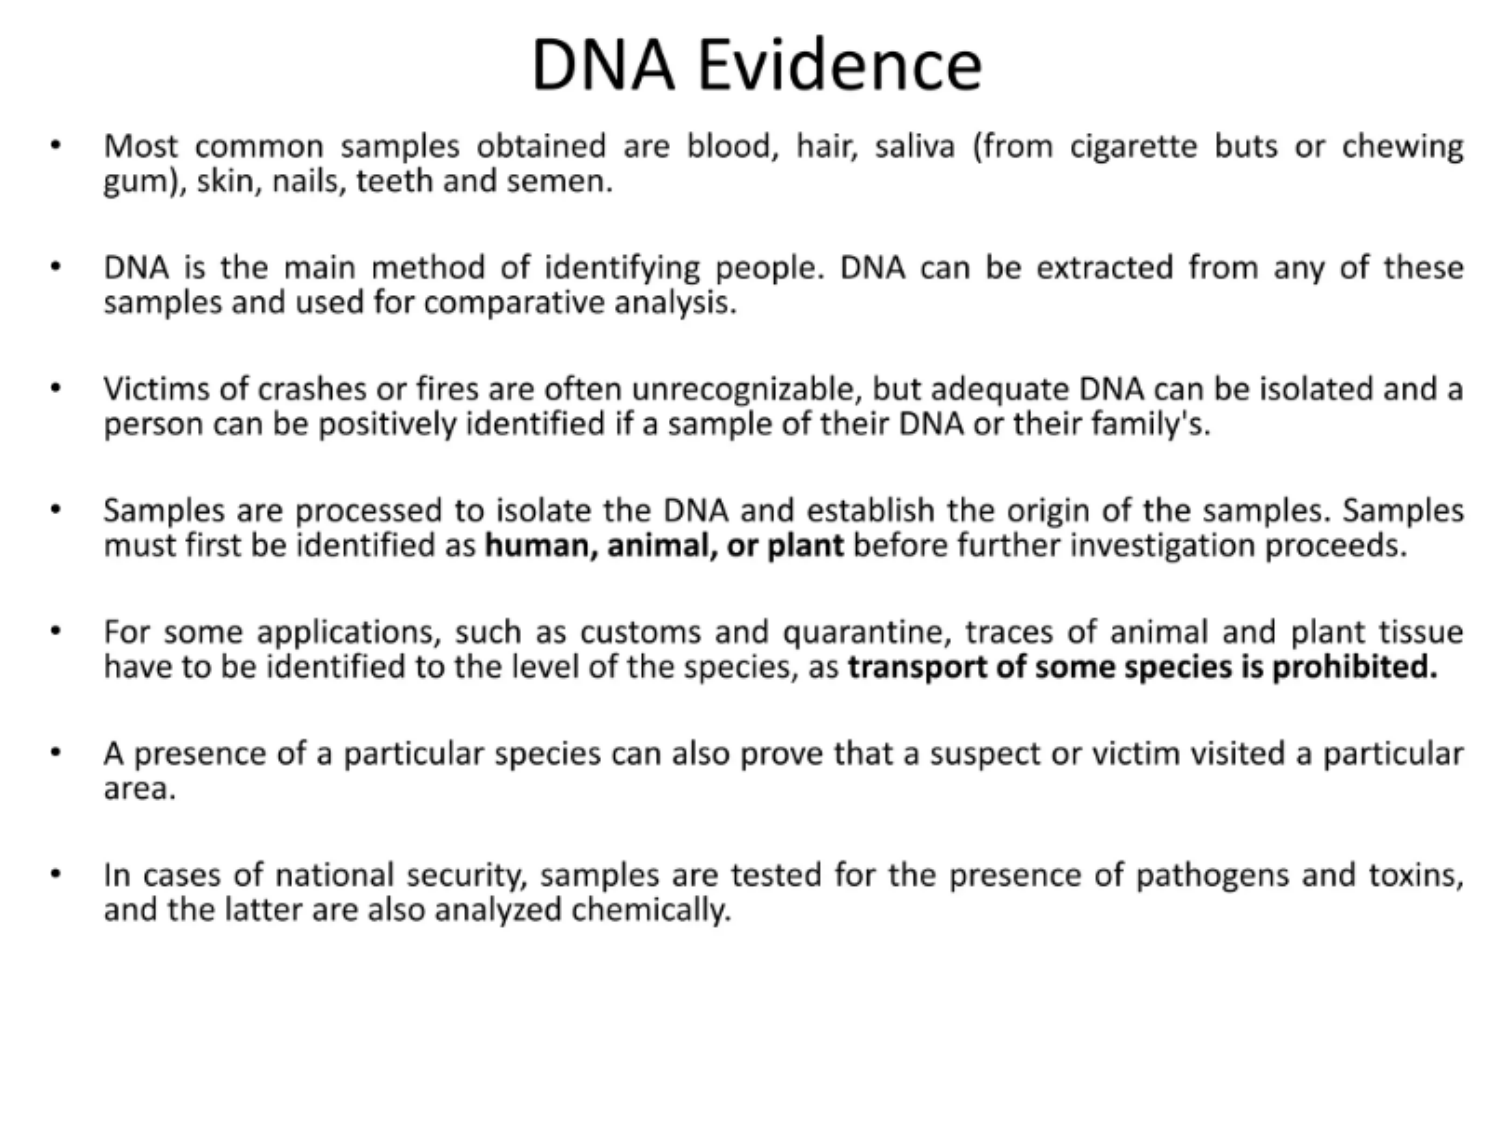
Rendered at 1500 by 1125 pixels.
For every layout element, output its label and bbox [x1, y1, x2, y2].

picture [49, 24, 1474, 951]
